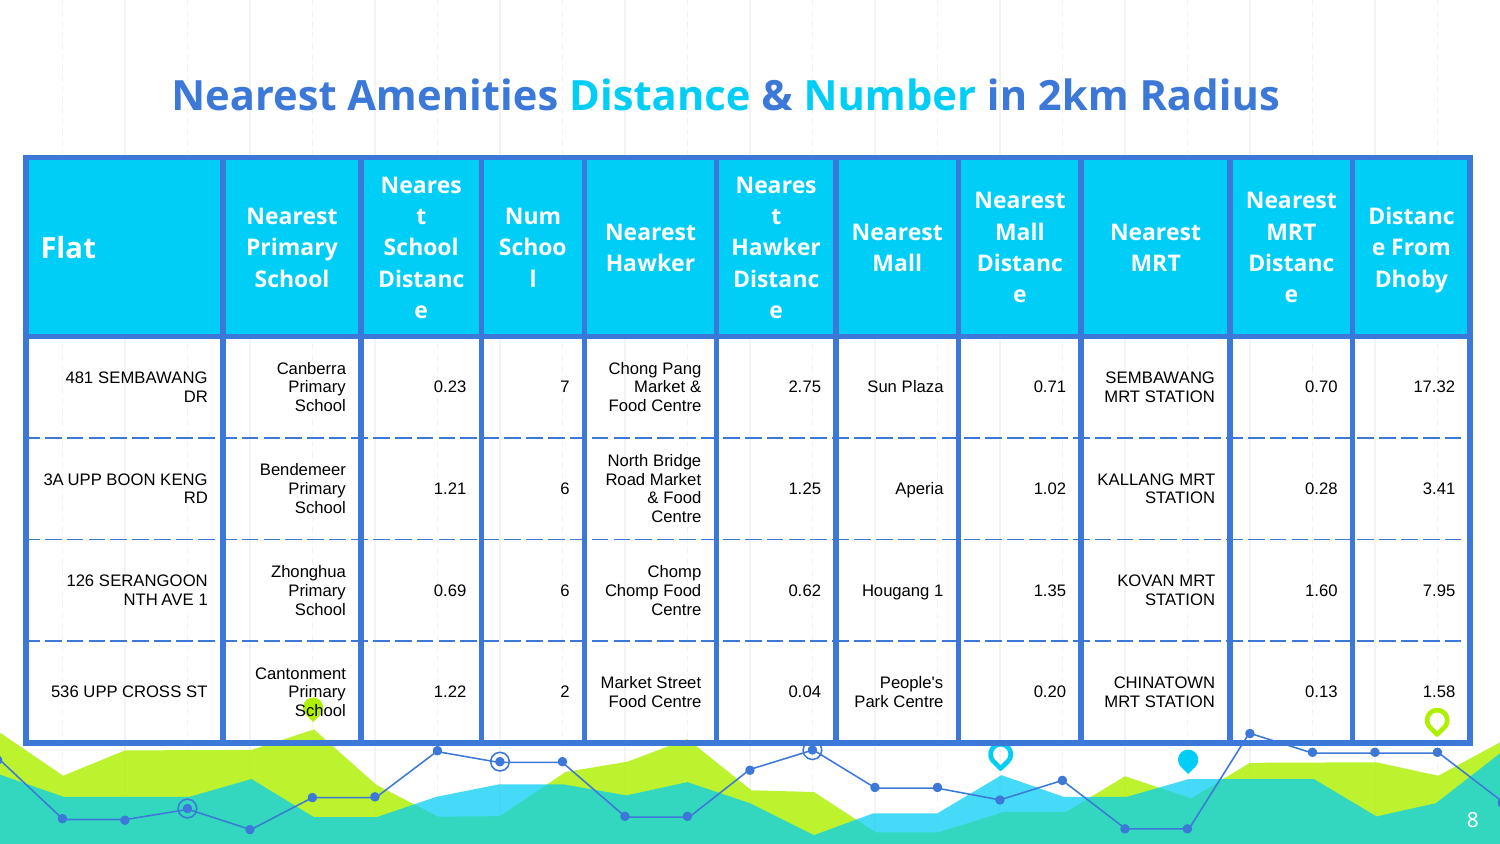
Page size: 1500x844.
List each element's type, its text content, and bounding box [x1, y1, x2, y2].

table_cell Sun Plaza [839, 339, 956, 438]
table_cell 2.75 [719, 339, 833, 438]
table_header Nearest Hawker Distance [719, 160, 833, 334]
table_header Distance From Dhoby [1355, 160, 1467, 334]
table_cell 0.04 [719, 641, 833, 740]
table_cell KALLANG MRT STATION [1084, 438, 1227, 540]
table_cell 2 [484, 641, 582, 740]
table_header Nearest MRT Distance [1233, 160, 1350, 334]
table_cell Hougang 1 [839, 540, 956, 641]
table_cell 536 UPP CROSS ST [29, 641, 220, 740]
table_cell 17.32 [1355, 339, 1467, 438]
table_cell 126 SERANGOON NTH AVE 1 [29, 540, 220, 641]
table_cell 1.25 [719, 438, 833, 540]
table_cell 3A UPP BOON KENG RD [29, 438, 220, 540]
table_cell 6 [484, 540, 582, 641]
table_cell 1.02 [961, 438, 1078, 540]
table_cell 7 [484, 339, 582, 438]
table_header Nearest School Distance [364, 160, 479, 334]
table_header Nearest Primary School [226, 160, 358, 334]
table_cell 0.23 [364, 339, 479, 438]
table_cell Chong Pang Market & Food Centre [587, 339, 714, 438]
table_cell Chomp Chomp Food Centre [587, 540, 714, 641]
table_cell Canberra Primary School [226, 339, 358, 438]
table_cell 1.60 [1233, 540, 1350, 641]
table_cell Cantonment Primary School [226, 641, 358, 740]
table_header Nearest Mall [839, 160, 956, 334]
table_cell 1.58 [1355, 641, 1467, 740]
table_cell Aperia [839, 438, 956, 540]
table_cell 481 SEMBAWANG DR [29, 339, 220, 438]
table_cell 0.70 [1233, 339, 1350, 438]
title Nearest Amenities Distance & Number in 2km Radius [151, 16, 1300, 135]
table_header Nearest MRT [1084, 160, 1227, 334]
table_cell 0.28 [1233, 438, 1350, 540]
table_cell 1.21 [364, 438, 479, 540]
table_cell 1.22 [364, 641, 479, 740]
table_cell North Bridge Road Market & Food Centre [587, 438, 714, 540]
table_cell Zhonghua Primary School [226, 540, 358, 641]
table_cell 0.13 [1233, 641, 1350, 740]
table_header Flat [29, 160, 220, 334]
table_header Num School [484, 160, 582, 334]
table_cell 6 [484, 438, 582, 540]
table_cell 0.20 [961, 641, 1078, 740]
table_cell 7.95 [1355, 540, 1467, 641]
table_cell CHINATOWN MRT STATION [1084, 641, 1227, 740]
table_cell 3.41 [1355, 438, 1467, 540]
table_header Nearest Mall Distance [961, 160, 1078, 334]
table_cell 0.71 [961, 339, 1078, 438]
table_cell Market Street Food Centre [587, 641, 714, 740]
table_cell People's Park Centre [839, 641, 956, 740]
table_cell 1.35 [961, 540, 1078, 641]
table_cell SEMBAWANG MRT STATION [1084, 339, 1227, 438]
table_cell Bendemeer Primary School [226, 438, 358, 540]
table_cell 0.69 [364, 540, 479, 641]
table_cell 0.62 [719, 540, 833, 641]
slide_number 8 [1403, 791, 1494, 844]
table_cell KOVAN MRT STATION [1084, 540, 1227, 641]
table_header Nearest Hawker [587, 160, 714, 334]
